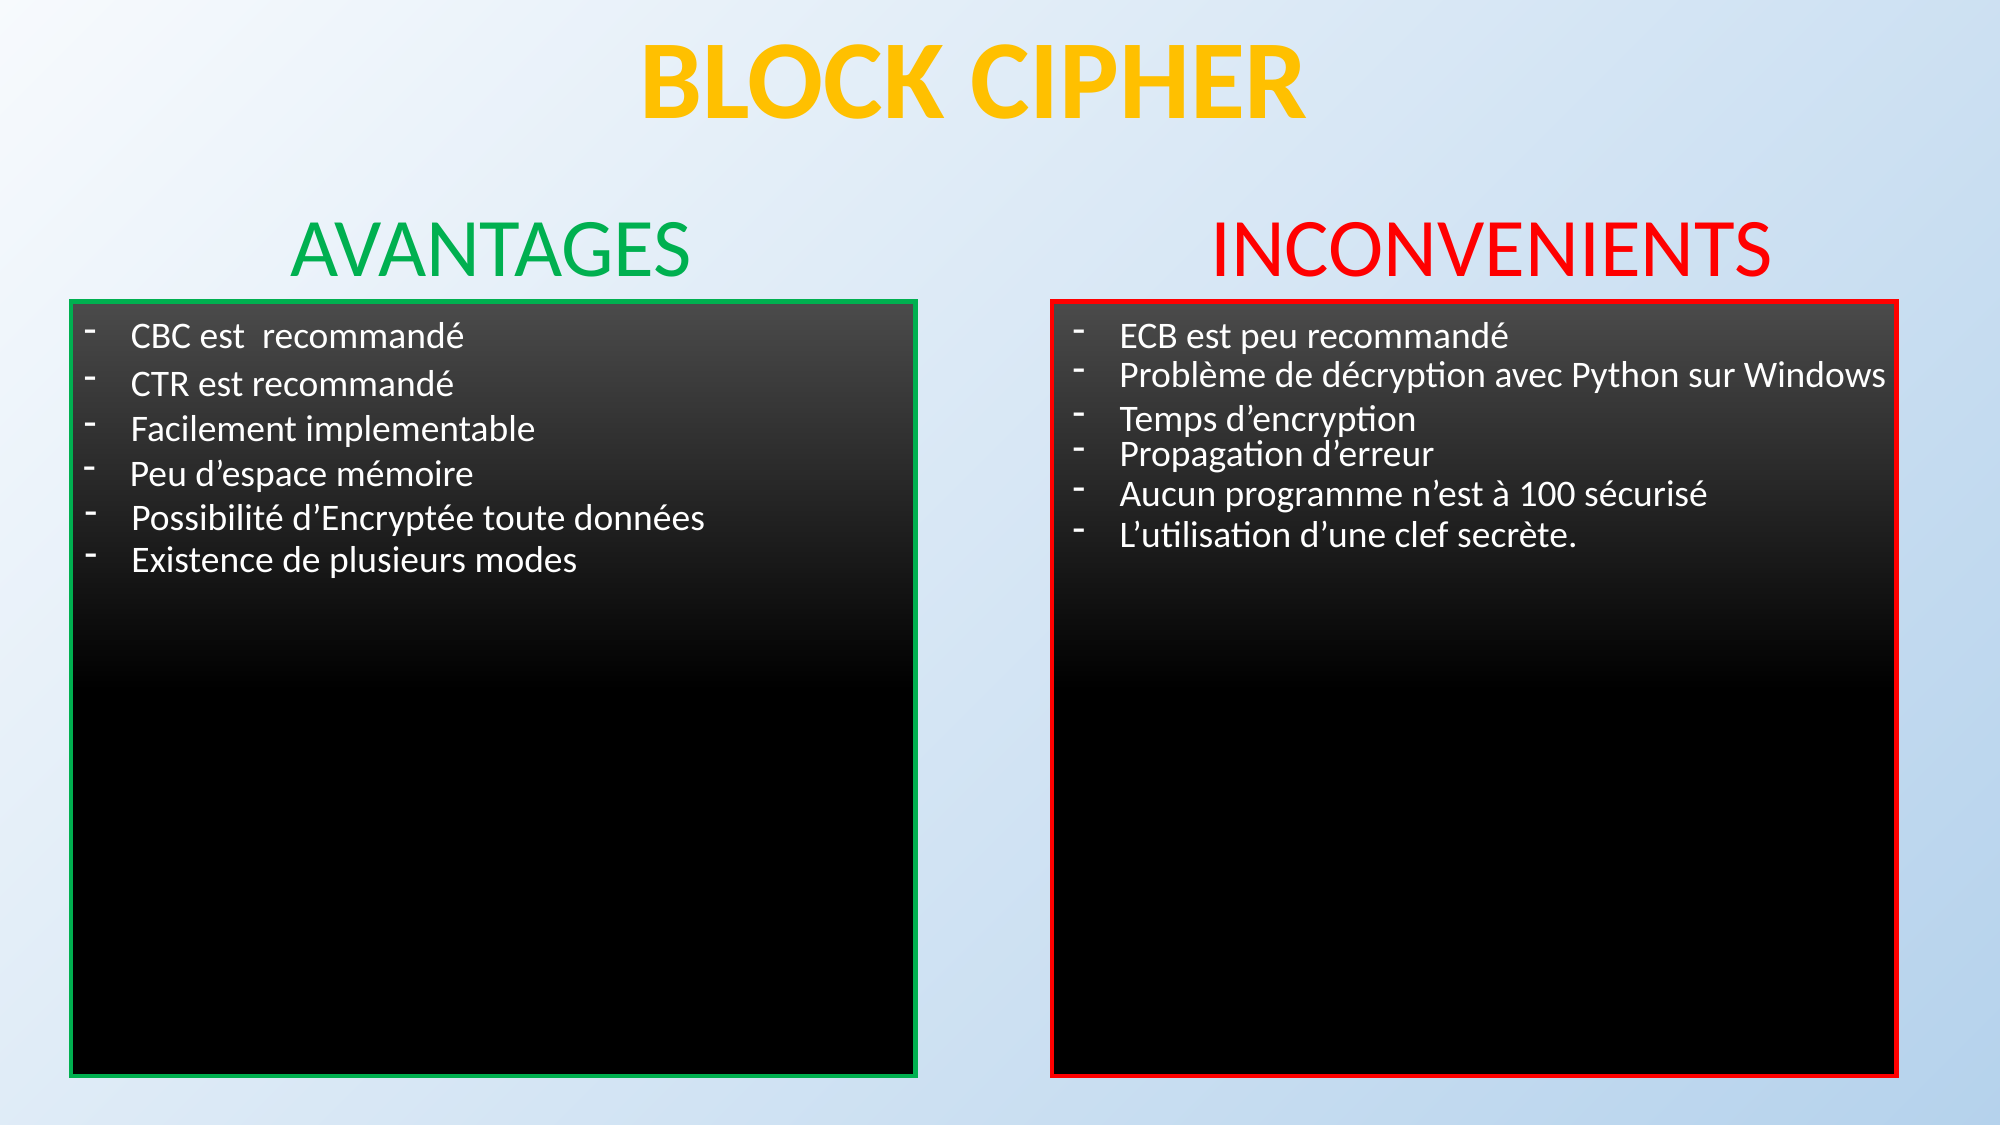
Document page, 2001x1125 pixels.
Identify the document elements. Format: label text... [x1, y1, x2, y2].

text_box Existence de plusieurs modes [69, 546, 912, 588]
text_box Aucun programme n’est à 100 sécurisé [1057, 461, 1901, 502]
text_box BLOCK CIPHER [623, 0, 1324, 284]
text_box INCONVENIENTS [1195, 185, 1789, 301]
text_box ECB est peu recommandé [1057, 303, 1901, 342]
text_box CTR est recommandé [69, 351, 912, 411]
text_box Possibilité d’Encryptée toute données [69, 485, 912, 546]
text_box Facilement implementable [69, 411, 912, 457]
text_box [71, 301, 916, 1077]
text_box Temps d’encryption [1057, 403, 1901, 446]
text_box Propagation d’erreur [1057, 421, 1903, 527]
text_box CBC est recommandé [69, 303, 914, 544]
text_box AVANTAGES [275, 185, 708, 301]
text_box Problème de décryption avec Python sur Windows [1057, 342, 1917, 403]
text_box Peu d’espace mémoire [68, 441, 911, 501]
text_box [141, 603, 984, 675]
text_box L’utilisation d’une clef secrète. [1057, 502, 1901, 562]
text_box [1051, 301, 1897, 1077]
